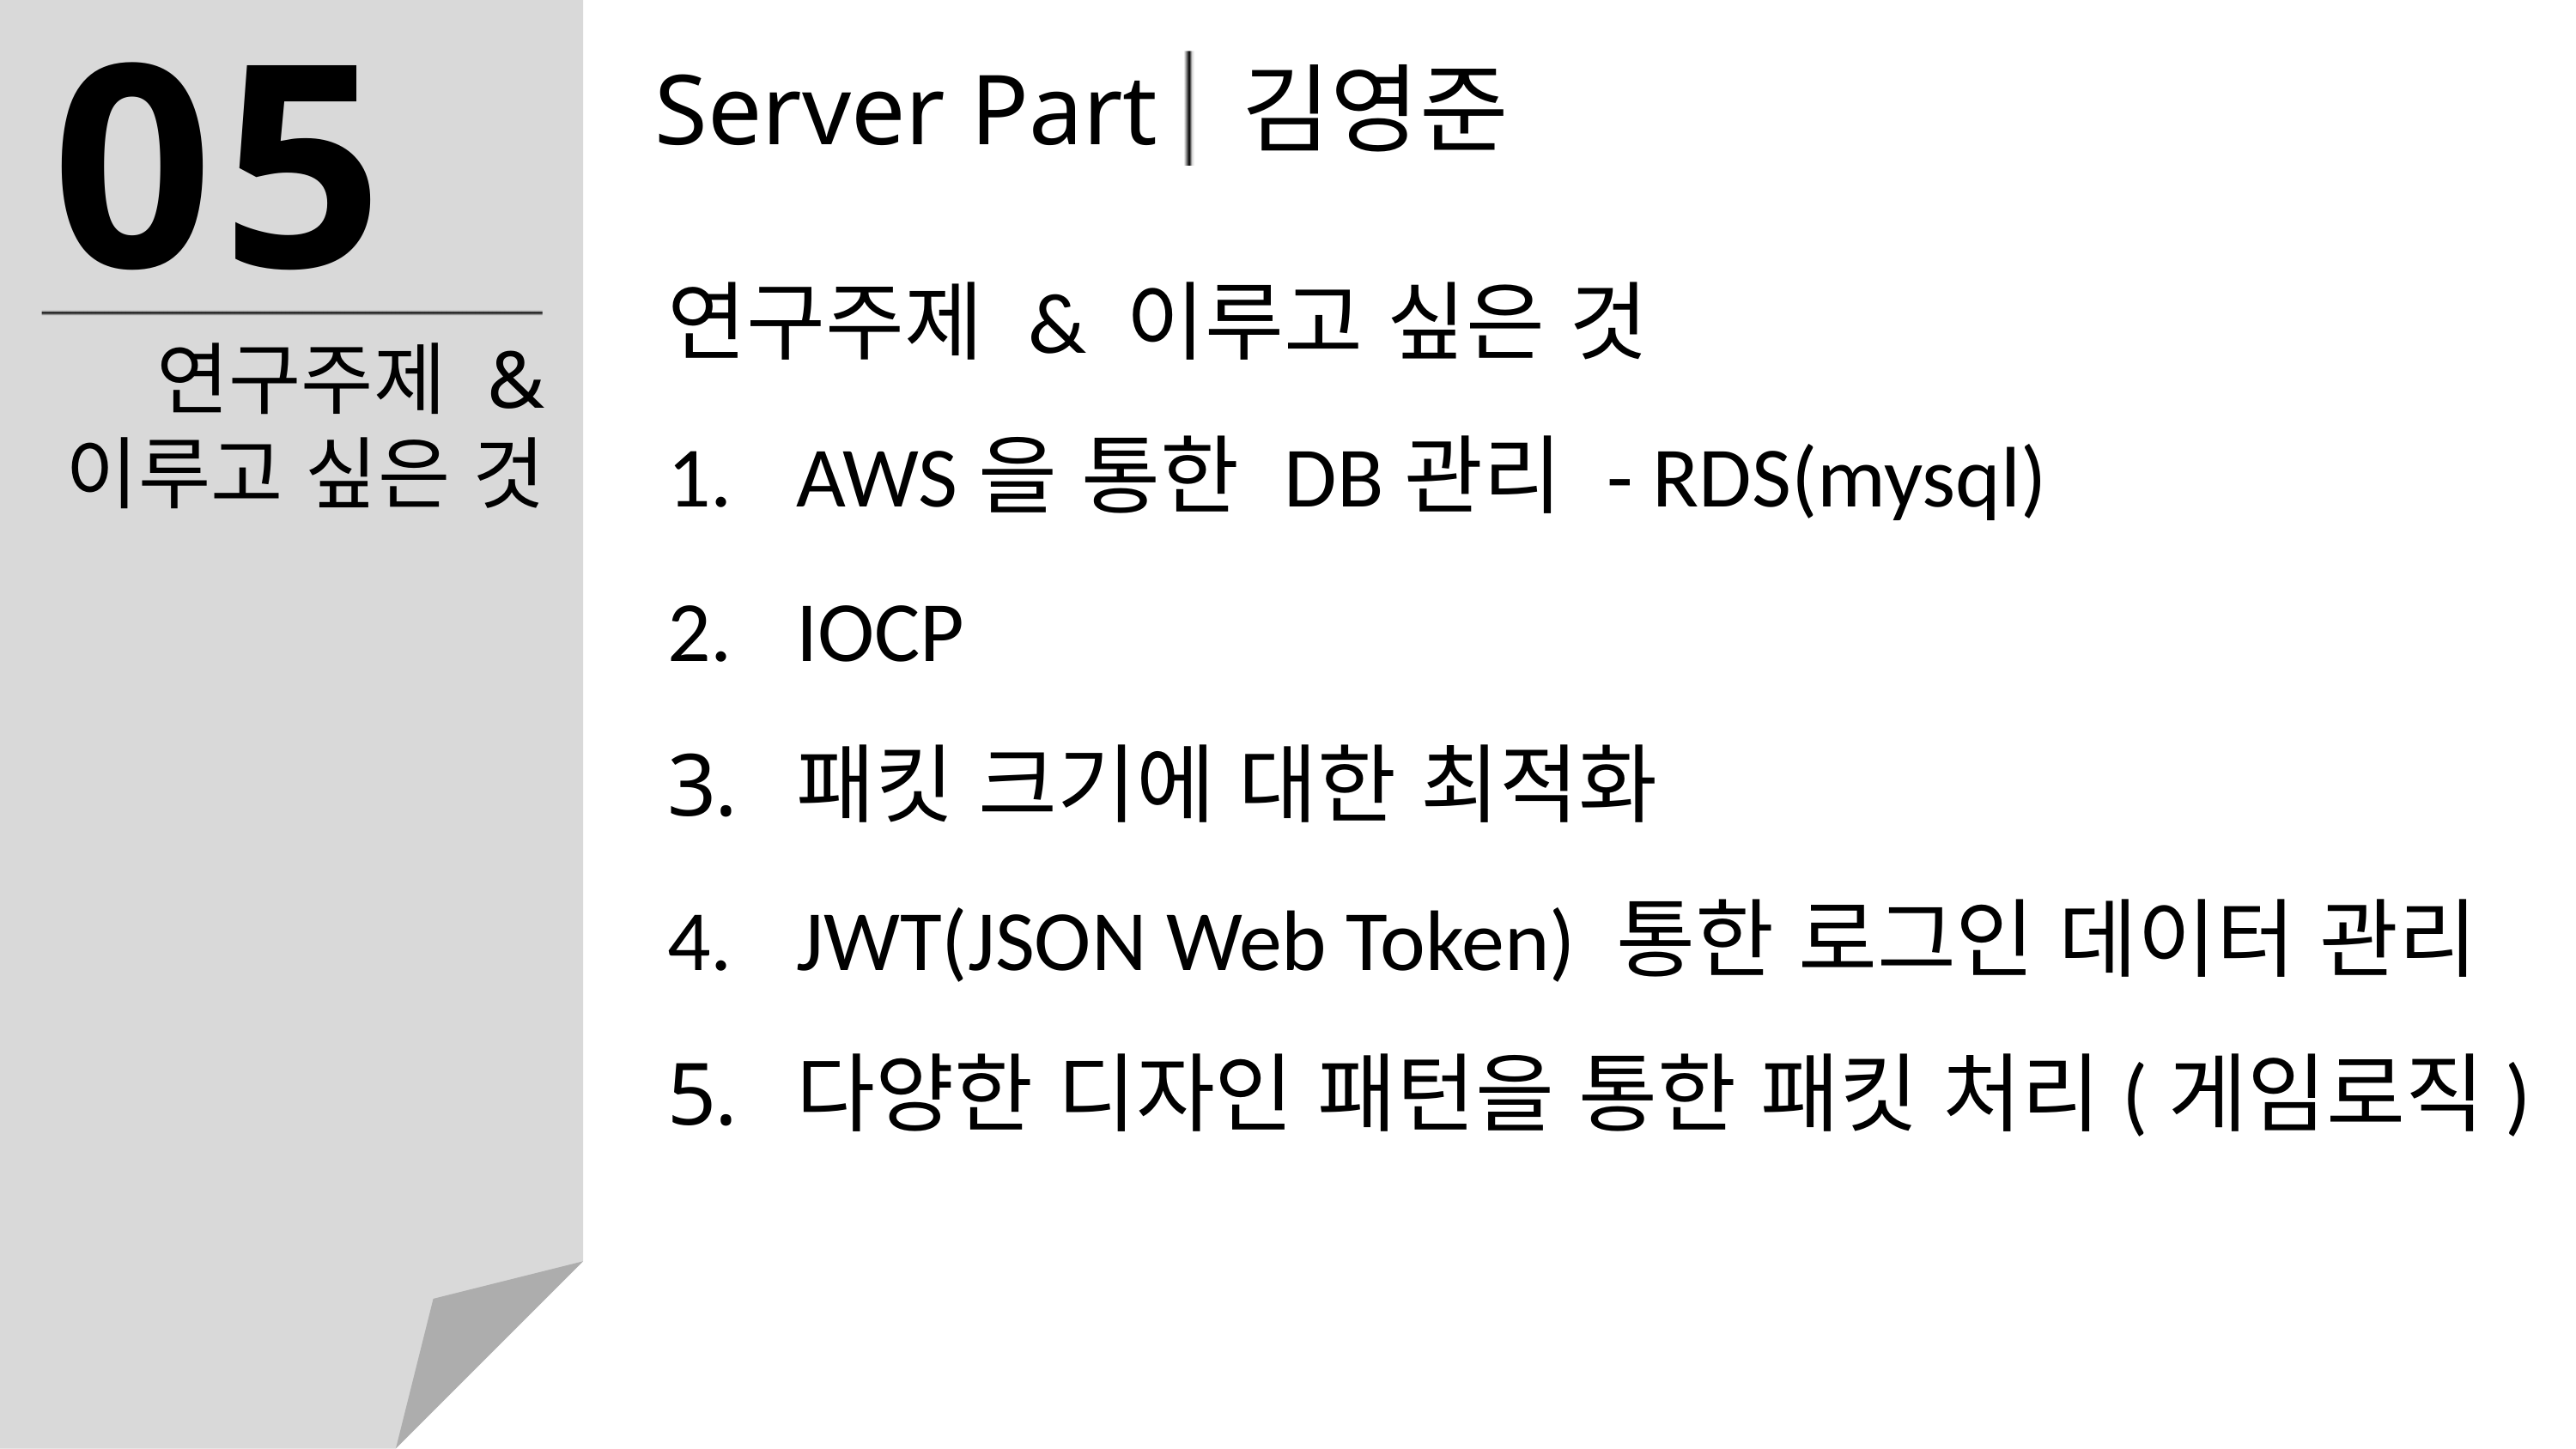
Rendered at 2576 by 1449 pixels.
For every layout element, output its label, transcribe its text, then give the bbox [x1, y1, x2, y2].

text_box 연구주제 & 이루고 싶은 것 [0, 323, 558, 439]
text_box Server Part [641, 41, 1171, 171]
text_box 05 [39, 323, 473, 360]
text_box 김영준 [1229, 42, 1522, 171]
text_box 연구주제 & 이루고 싶은 것 AWS을 통한 DB관리 - RDS(mysql) IOCP 패킷 크기에 대한 최적화 JWT(JSON Web Token) 통한 로그인 데이터 관리 다양한 디자인 패턴을 통한 패킷 처리(게임로직) [654, 209, 2576, 1187]
picture [1132, 52, 1247, 166]
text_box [40, 307, 543, 318]
text_box 05 [39, 0, 473, 308]
text_box [0, 0, 586, 1449]
